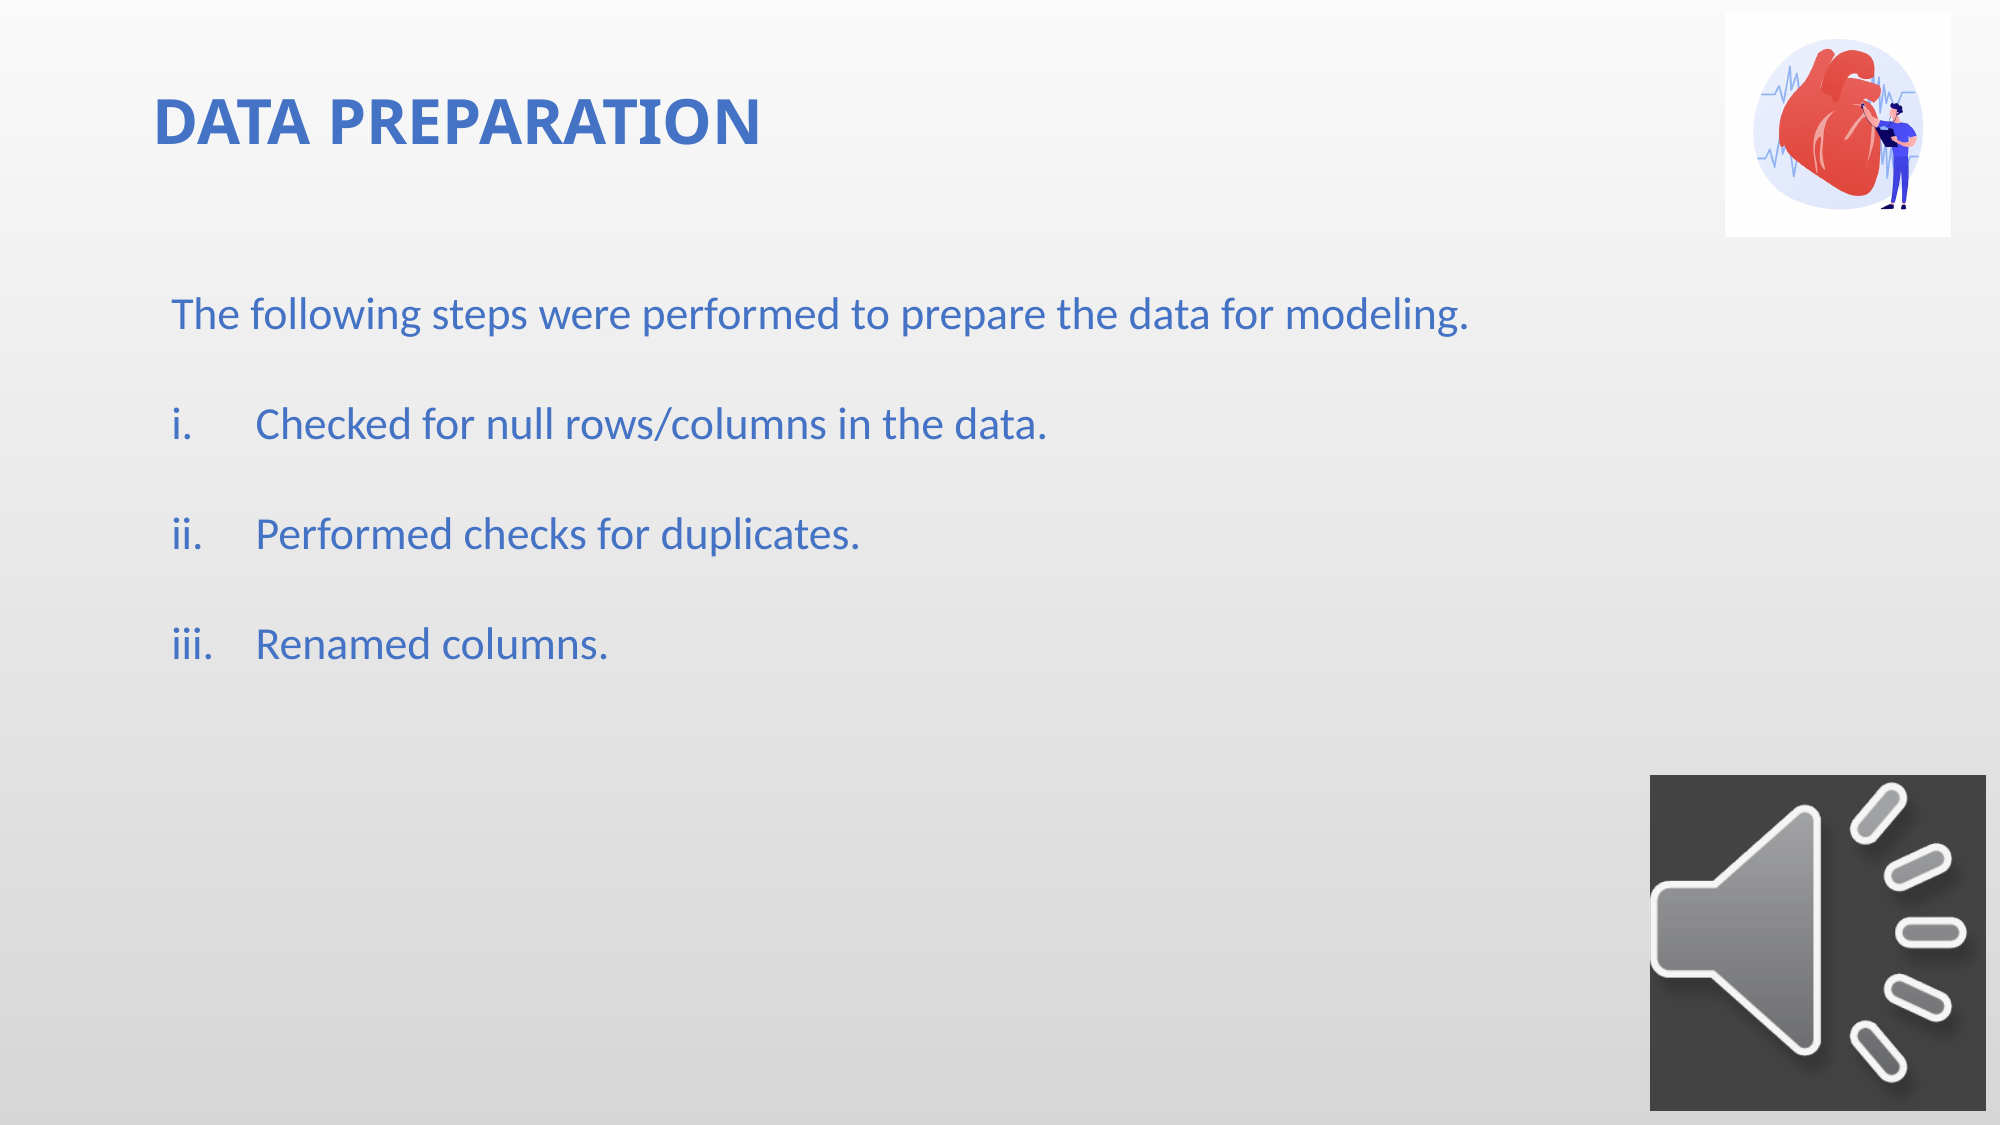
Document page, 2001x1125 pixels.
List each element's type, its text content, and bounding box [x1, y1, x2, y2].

picture [1648, 773, 1987, 1112]
text_box The following steps were performed to prepare the data for modeling. Checked for null rows/columns in the data. Performed checks for duplicates. Renamed columns. [156, 221, 1543, 677]
picture [1725, 11, 1951, 237]
title DATA PREPARATION [137, 59, 1725, 189]
